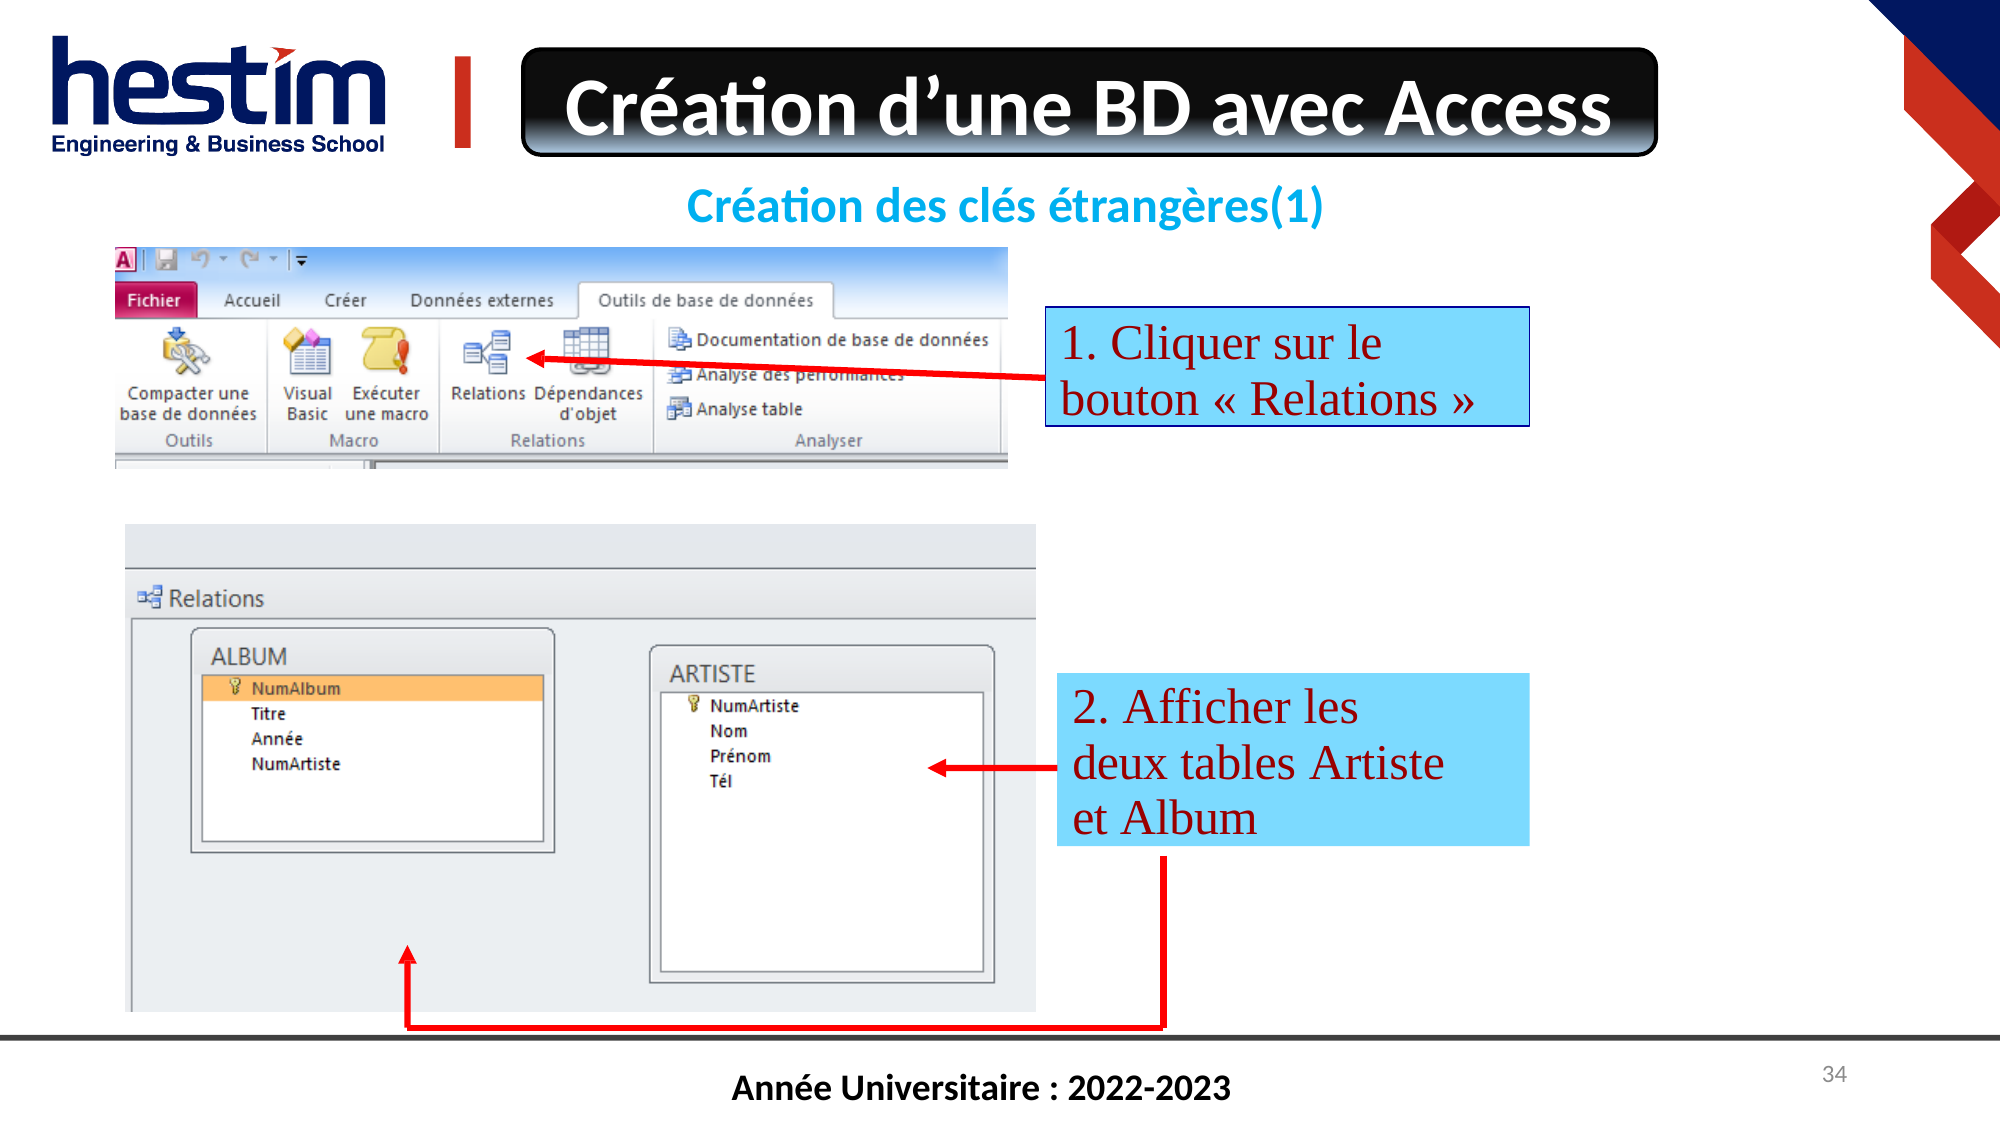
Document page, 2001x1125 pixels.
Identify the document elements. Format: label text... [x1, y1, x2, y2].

text_box 1. Cliquer sur le bouton « Relations » [1046, 307, 1530, 426]
picture [33, 28, 403, 162]
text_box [115, 247, 1046, 469]
text_box Année Universitaire : 2022-2023 [716, 1056, 1247, 1125]
text_box 2. Afficher les deux tables Artiste et Album [1057, 673, 1530, 847]
slide_number 34 [1412, 1042, 1863, 1103]
text_box Création des clés étrangères(1) [673, 164, 1341, 240]
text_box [1866, 0, 2000, 350]
picture [125, 524, 1036, 1012]
text_box [454, 55, 472, 149]
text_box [398, 758, 1167, 1031]
text_box Création d’une BD avec Access [522, 48, 1658, 156]
